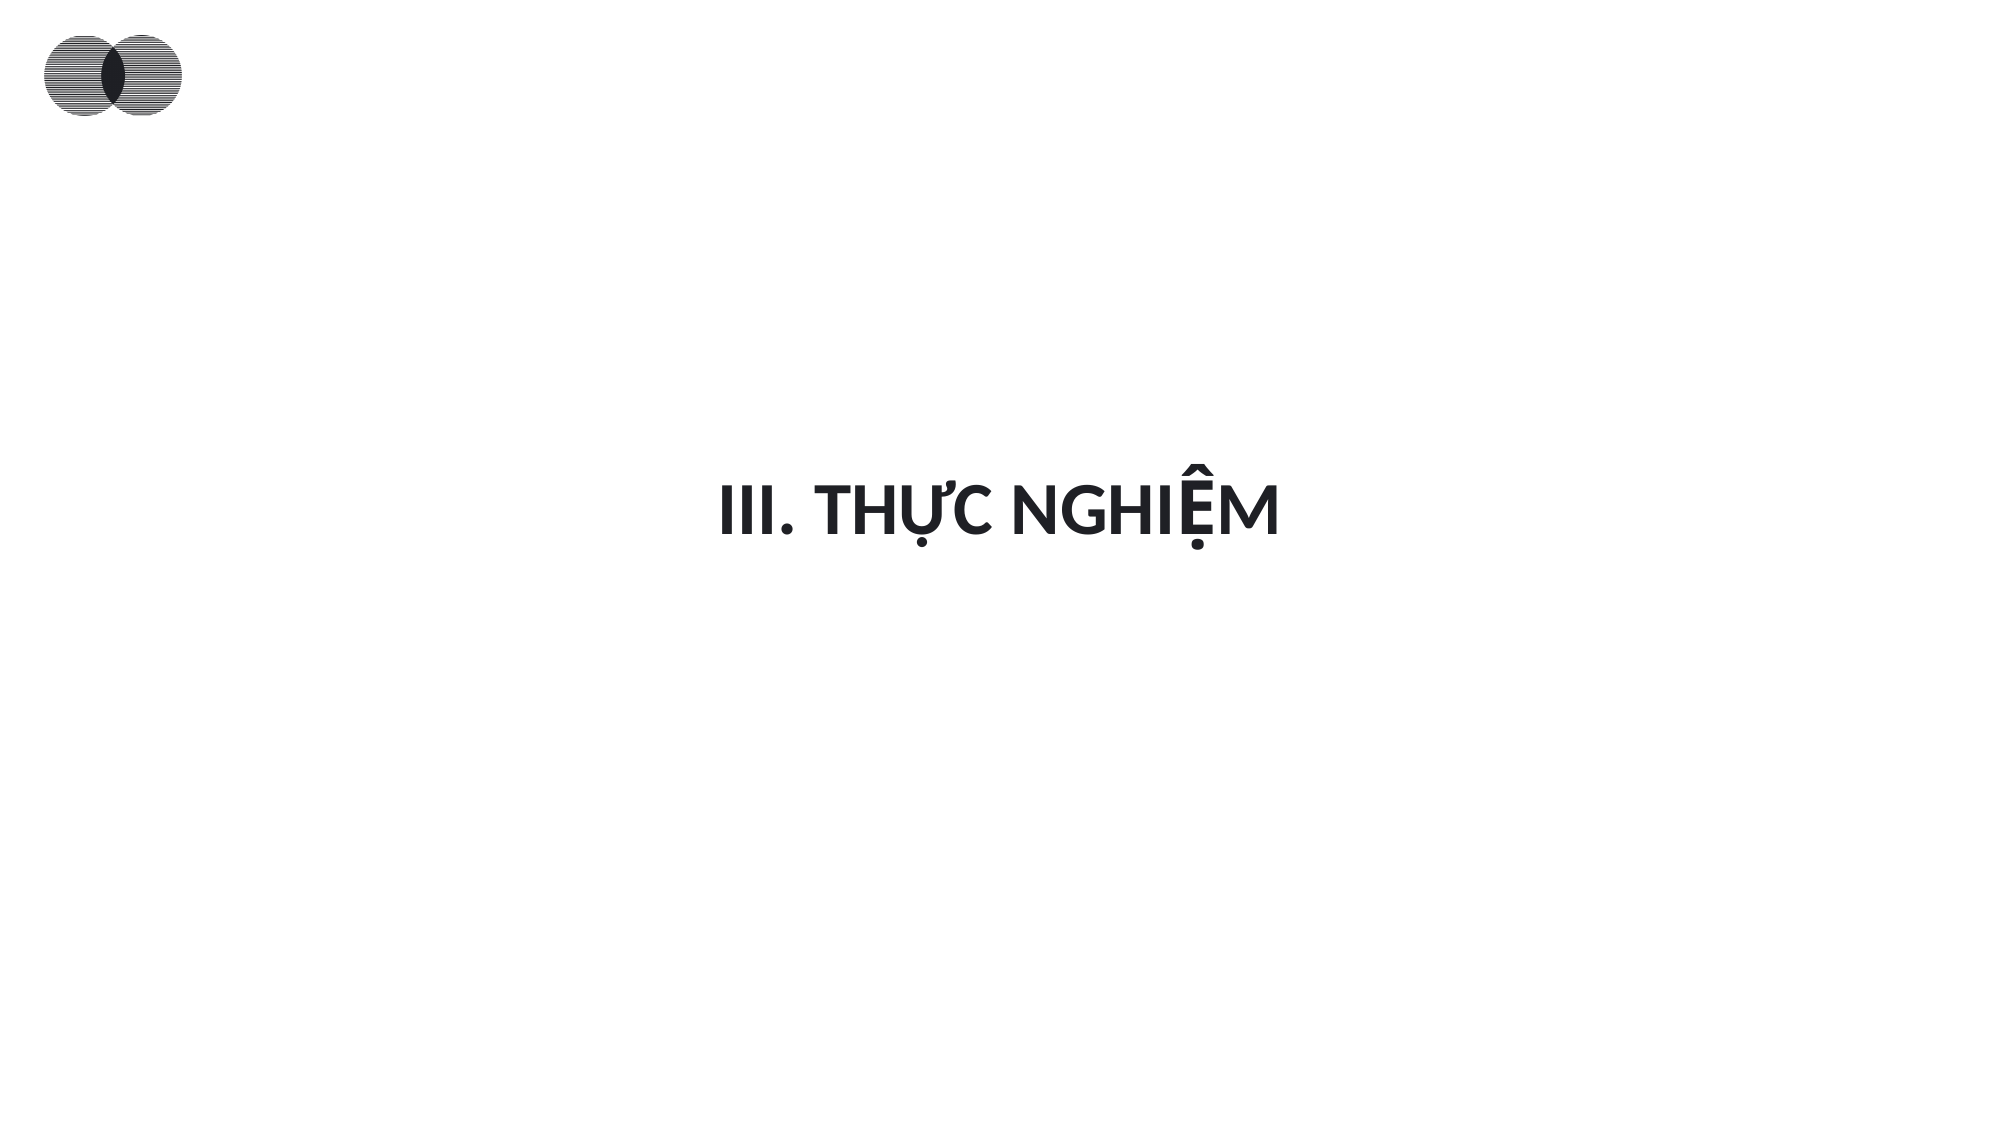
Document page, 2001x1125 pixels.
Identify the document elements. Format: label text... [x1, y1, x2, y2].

text_box III. THỰC NGHIỆM [608, 452, 1392, 558]
picture [44, 35, 182, 116]
